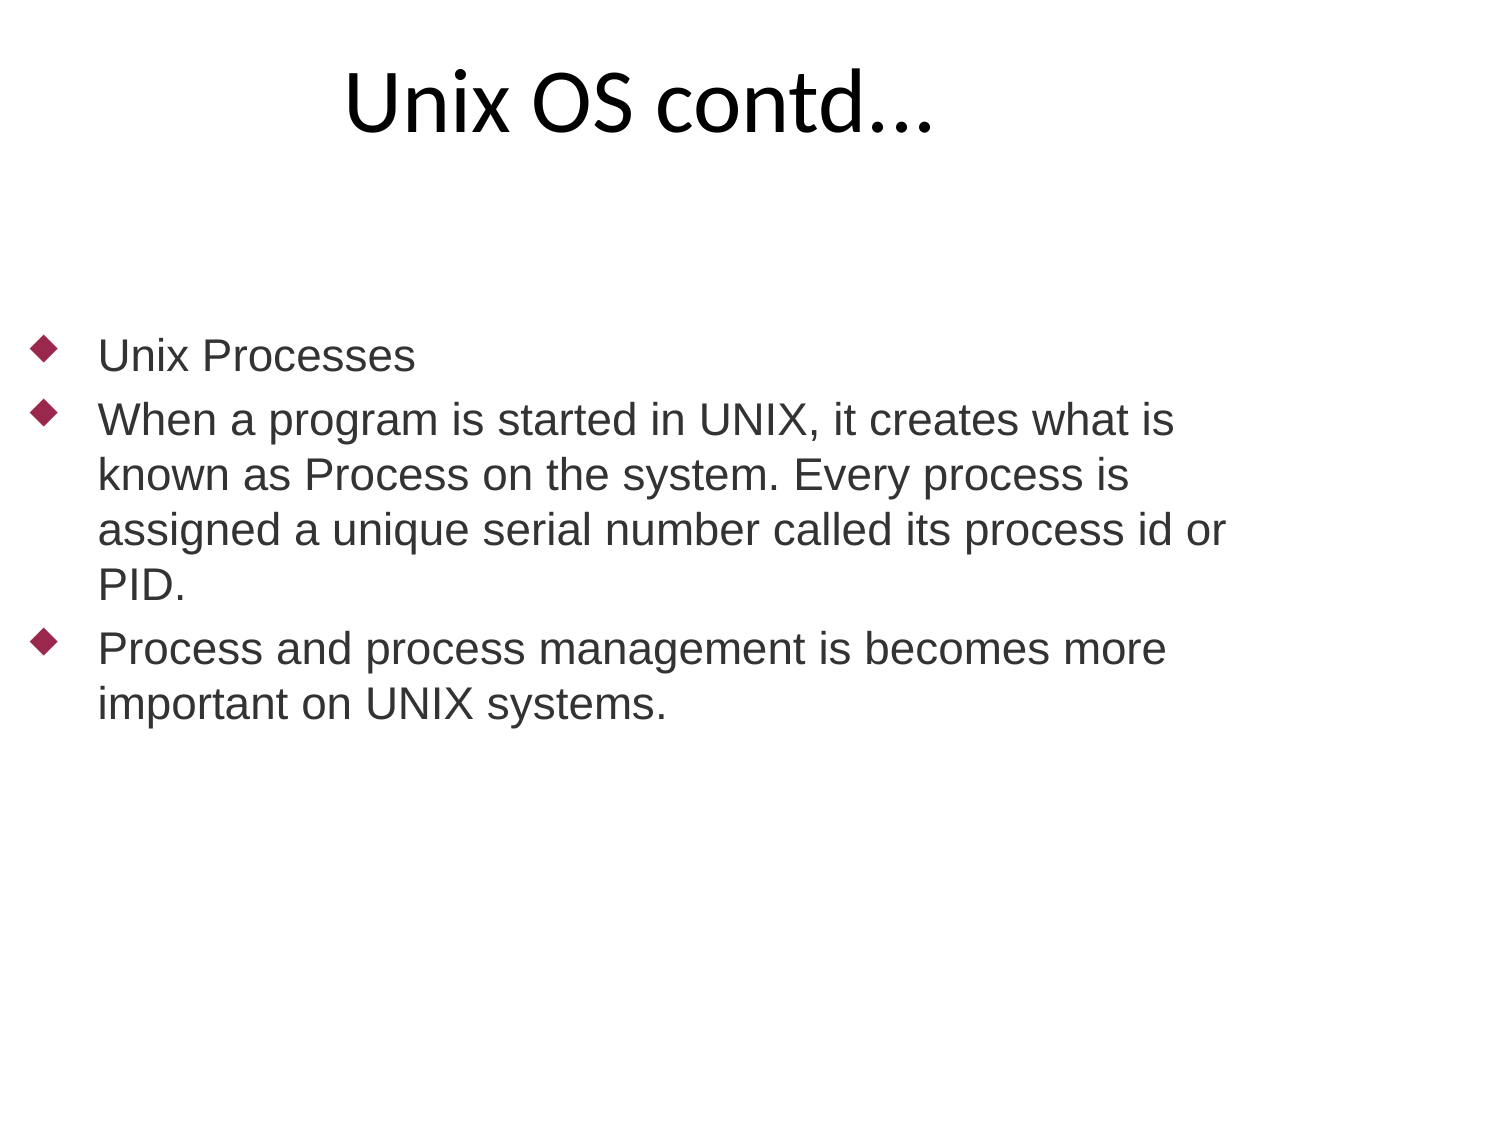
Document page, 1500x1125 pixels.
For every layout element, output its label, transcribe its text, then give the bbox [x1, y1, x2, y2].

list Unix Processes When a program is started in UNIX, it creates what is known as Process on the system. Every process is assigned a unique serial number called its process id or PID. Process and process management is becomes more important on UNIX systems. [0, 318, 1253, 1027]
title Unix OS contd... [0, 2, 1281, 191]
